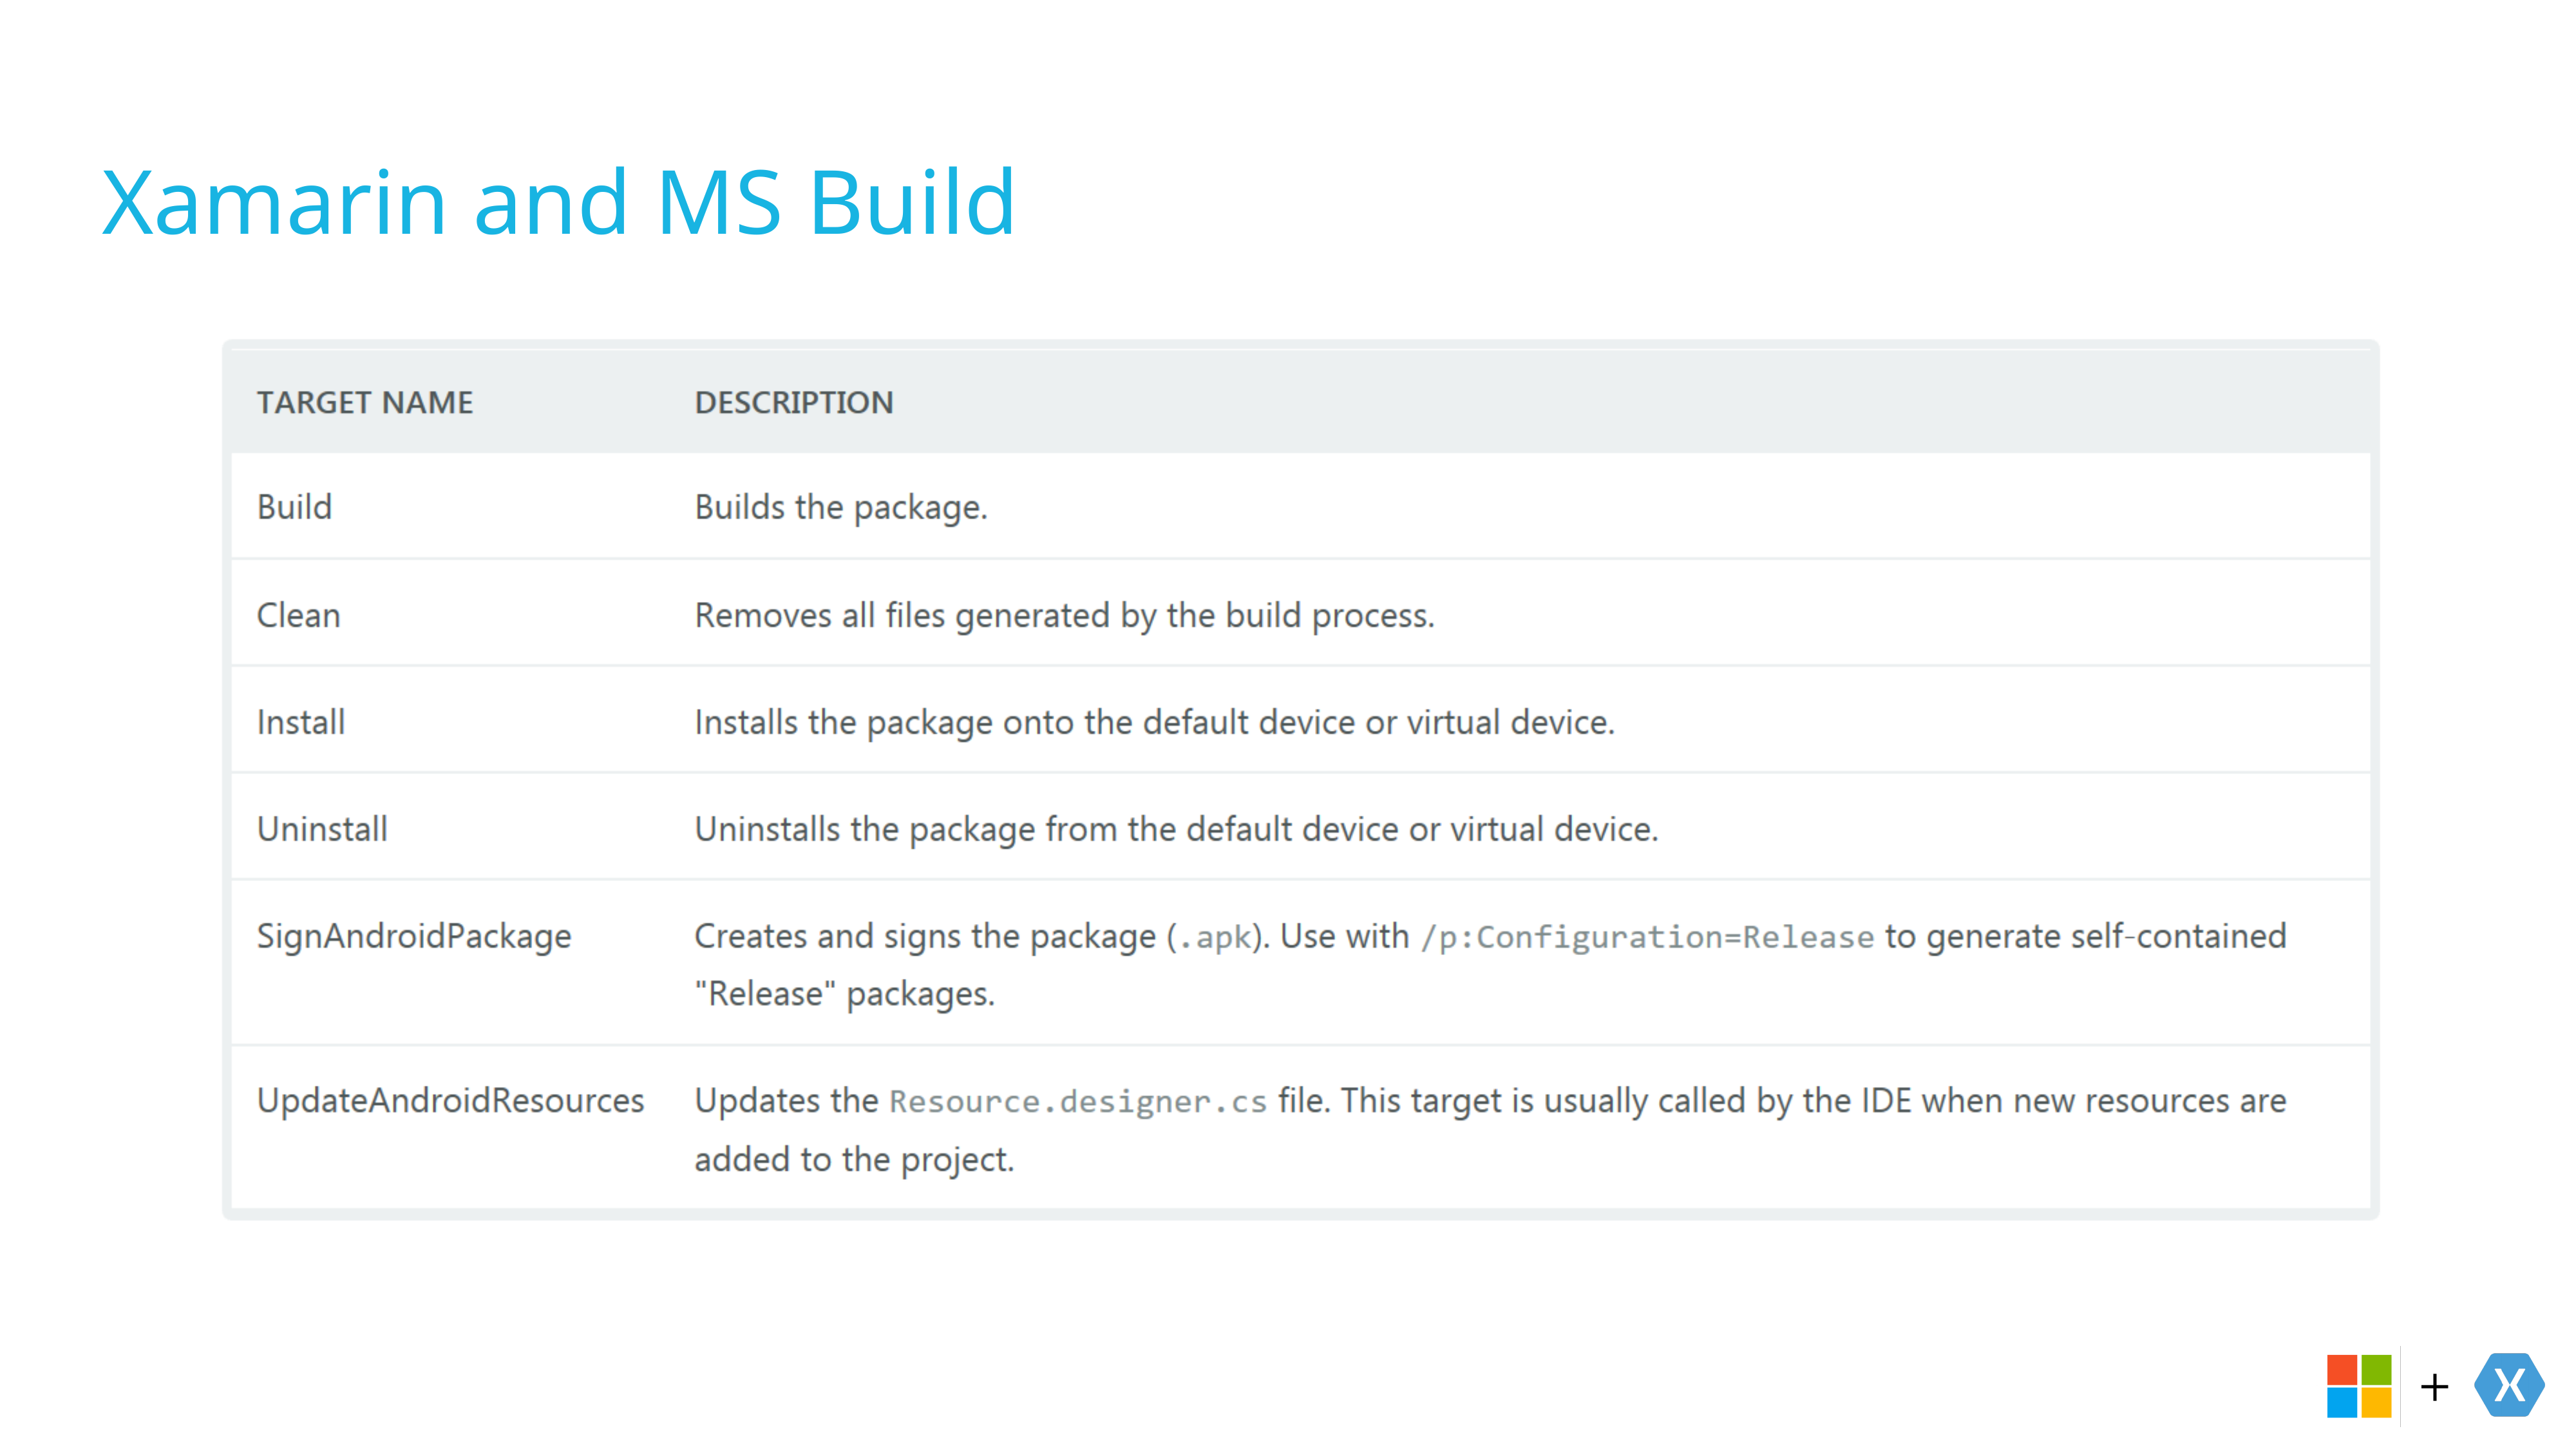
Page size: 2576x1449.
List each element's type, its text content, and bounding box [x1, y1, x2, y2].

title Xamarin and MS Build [92, 125, 2493, 287]
picture [2313, 1346, 2555, 1427]
picture [207, 324, 2400, 1235]
